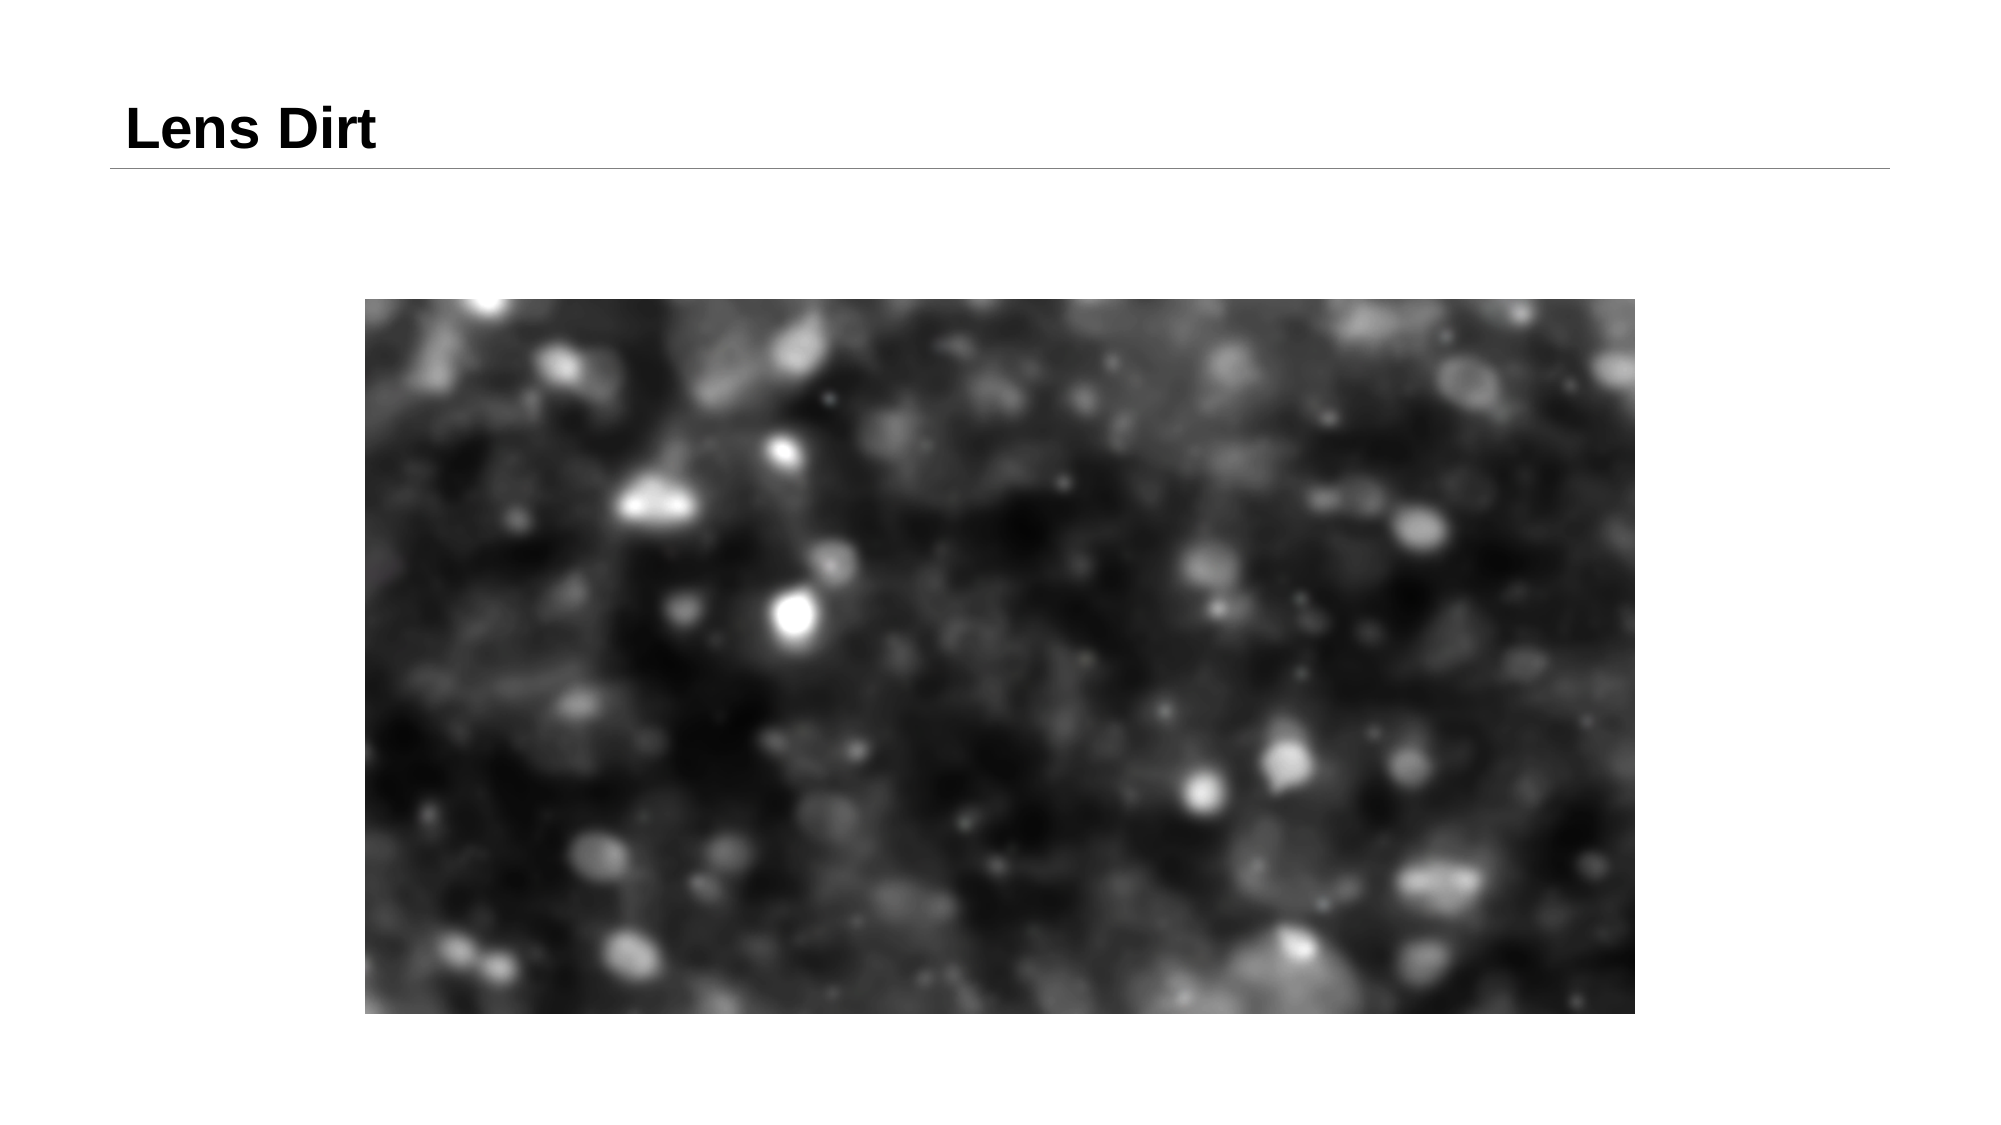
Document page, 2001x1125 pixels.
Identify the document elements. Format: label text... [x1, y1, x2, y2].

title Lens Dirt [109, 0, 1890, 169]
picture [365, 299, 1635, 1014]
